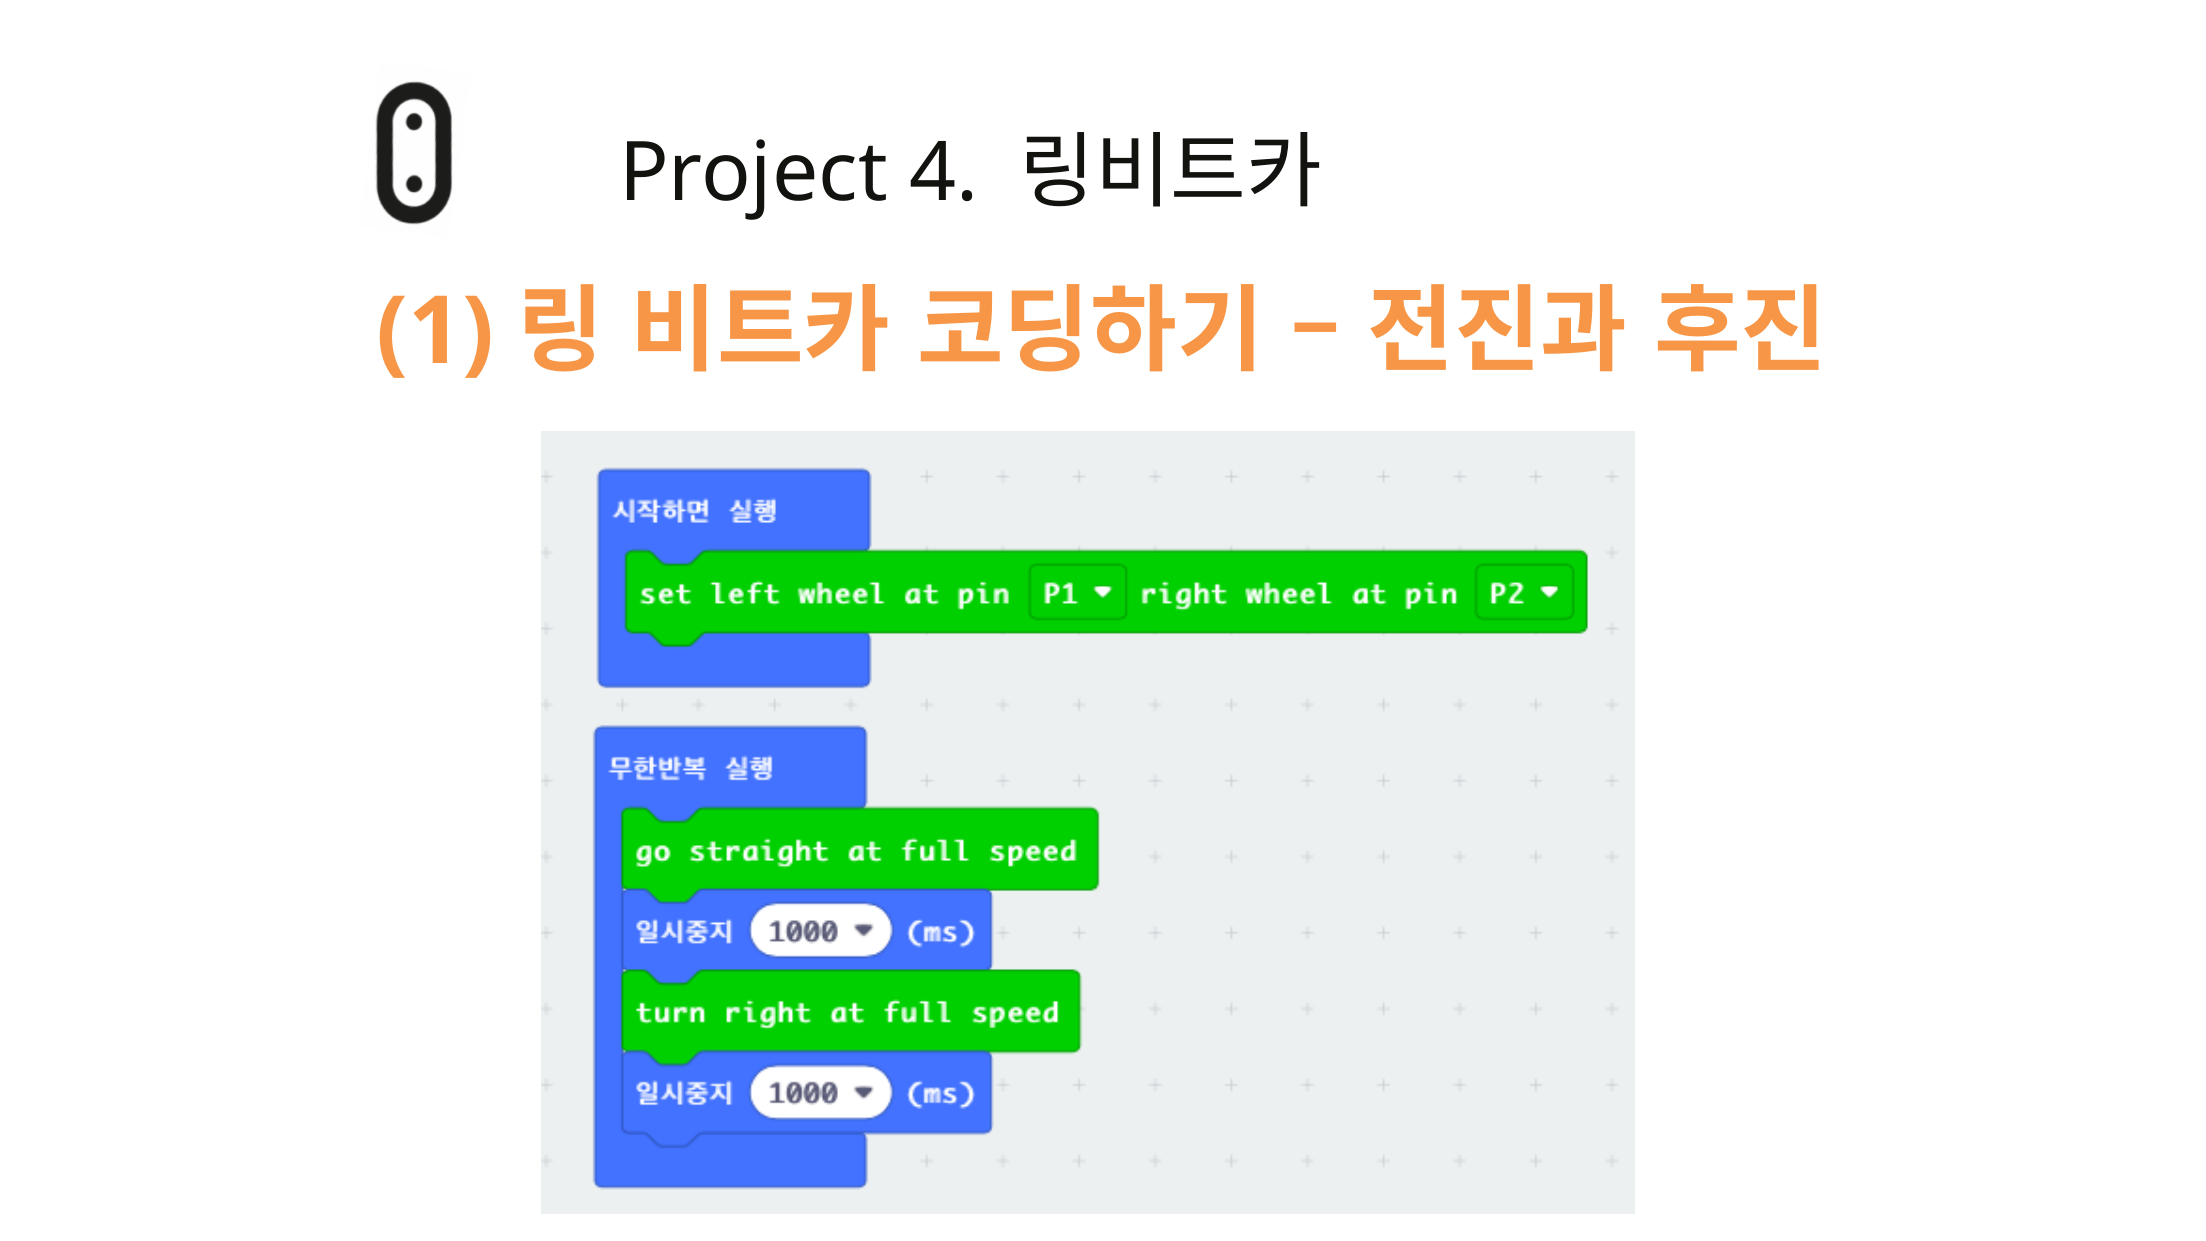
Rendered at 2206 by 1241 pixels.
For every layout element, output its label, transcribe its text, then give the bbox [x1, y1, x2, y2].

picture [541, 431, 1635, 1215]
text_box Project 4. 링비트카 [470, 110, 1471, 230]
picture [331, 61, 499, 237]
text_box (1)링 비트카 코딩하기 – 전진과 후진 [328, 230, 1877, 436]
